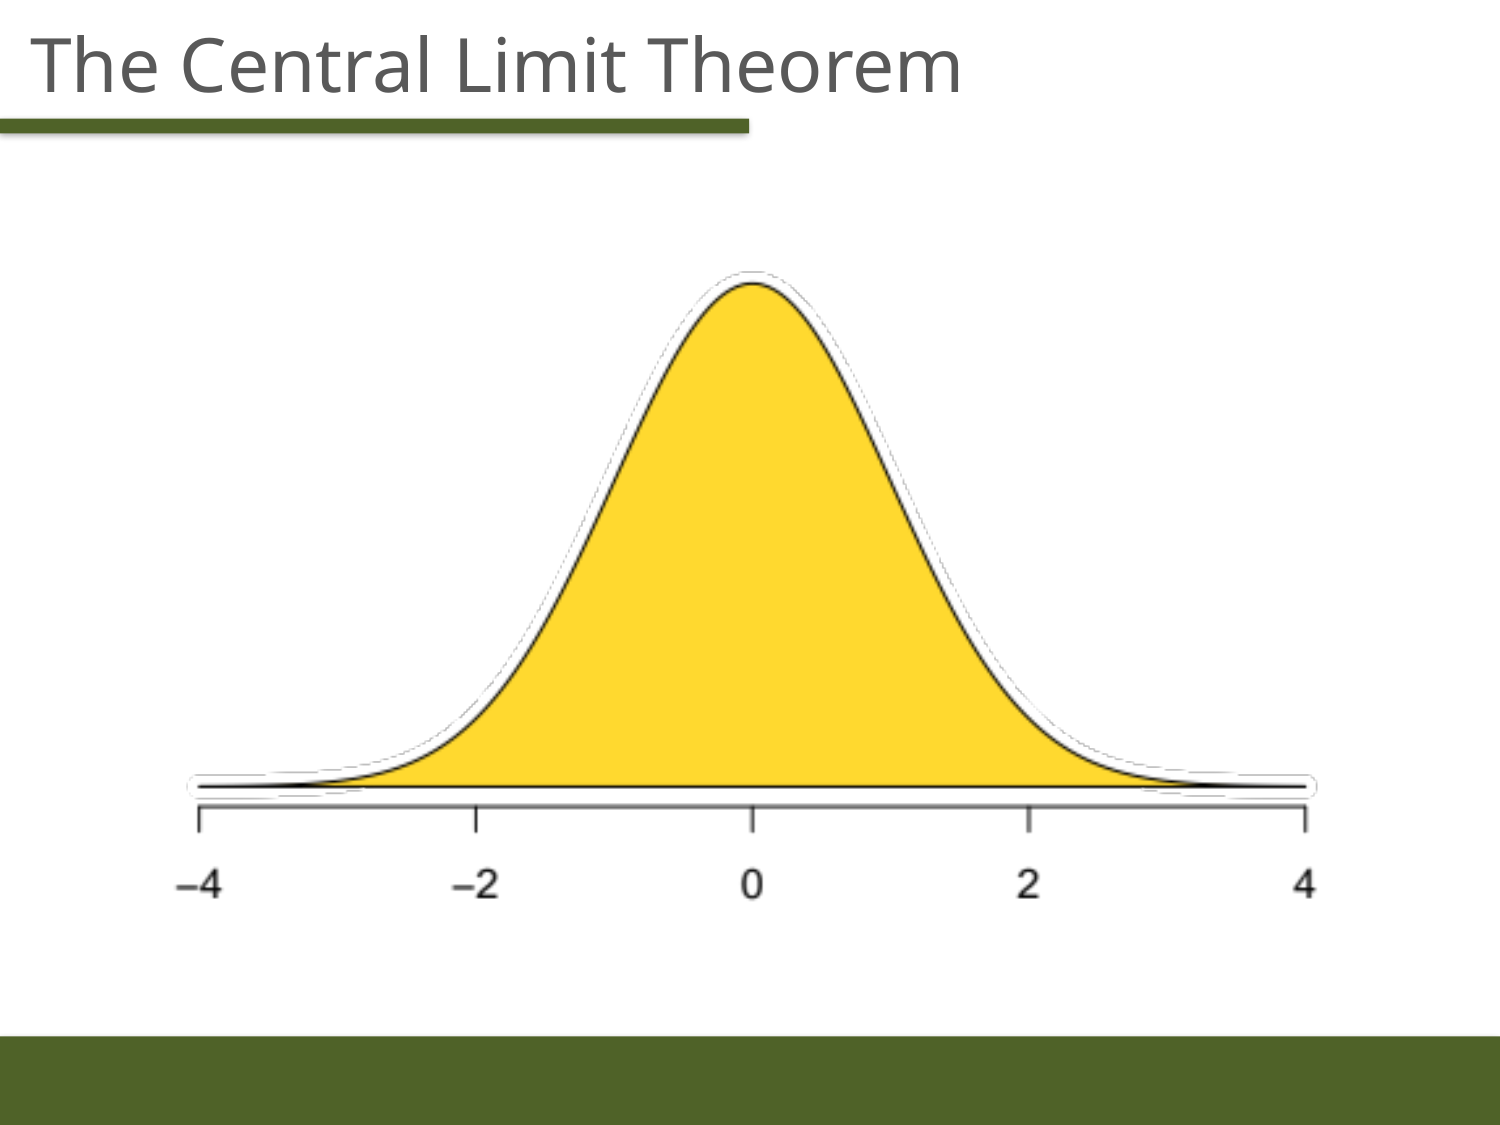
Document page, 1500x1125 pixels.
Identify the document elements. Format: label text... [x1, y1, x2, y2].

text_box [0, 1036, 1500, 1125]
picture [0, 58, 1452, 1059]
title The Central Limit Theorem [15, 0, 1485, 126]
